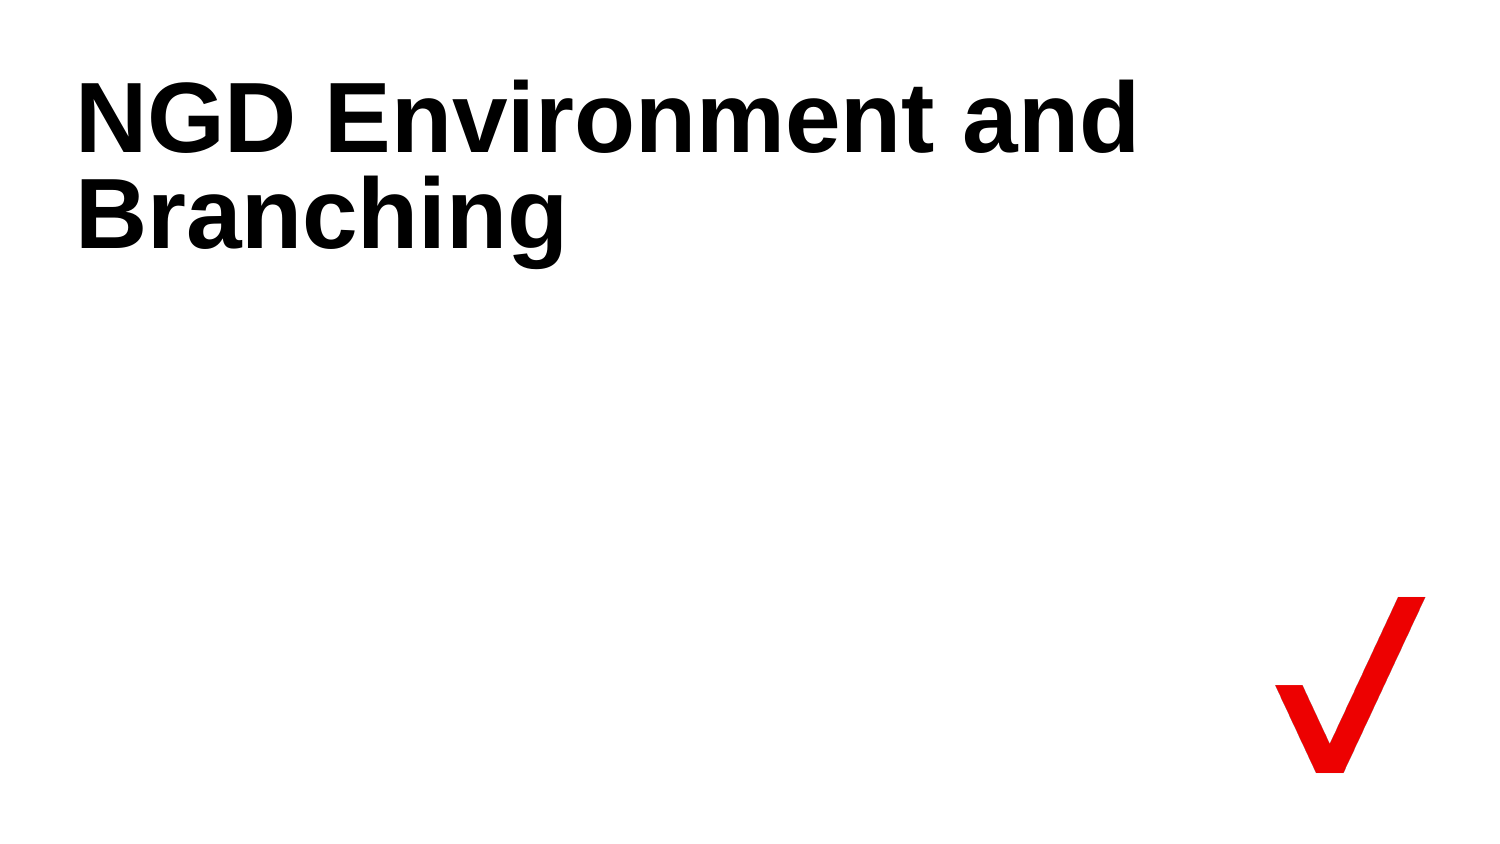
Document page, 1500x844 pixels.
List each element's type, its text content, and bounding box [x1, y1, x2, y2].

picture [1187, 509, 1500, 844]
title NGD Environment and Branching [75, 75, 1481, 268]
